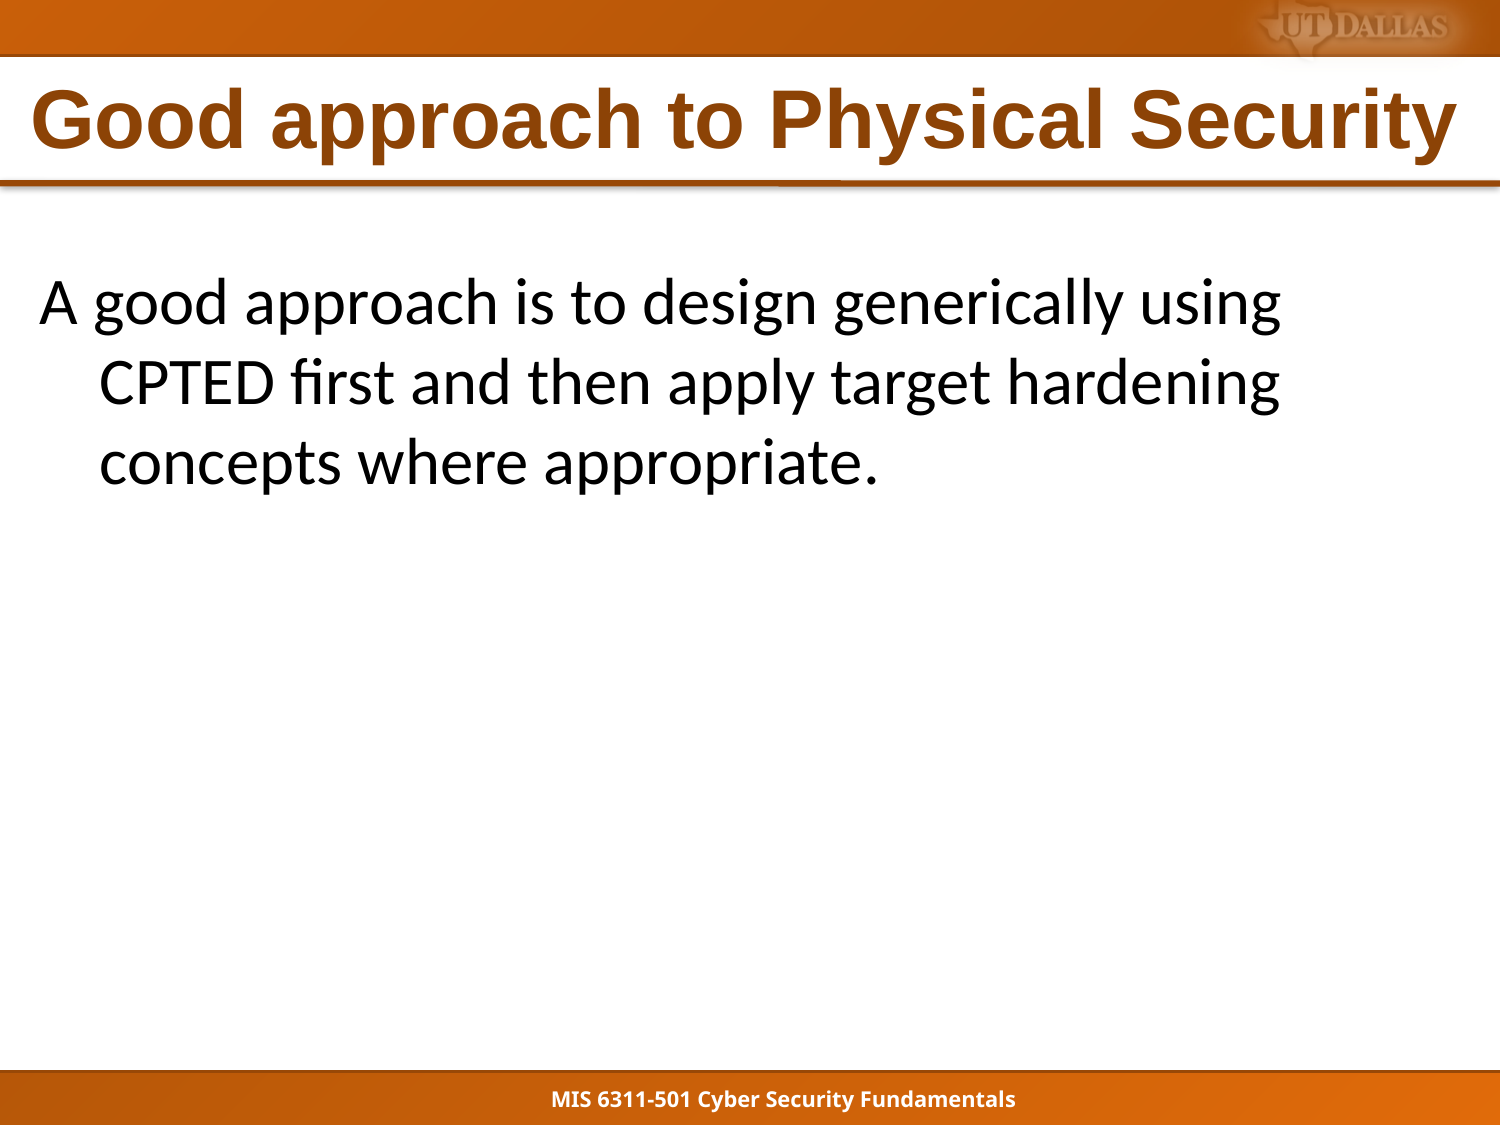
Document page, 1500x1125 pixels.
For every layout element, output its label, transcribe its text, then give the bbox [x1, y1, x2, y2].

picture [1218, 0, 1500, 64]
list A good approach is to design generically using CPTED first and then apply target hardening concepts where appropriate. [24, 249, 1476, 1101]
title Good approach to Physical Security [0, 64, 1500, 178]
